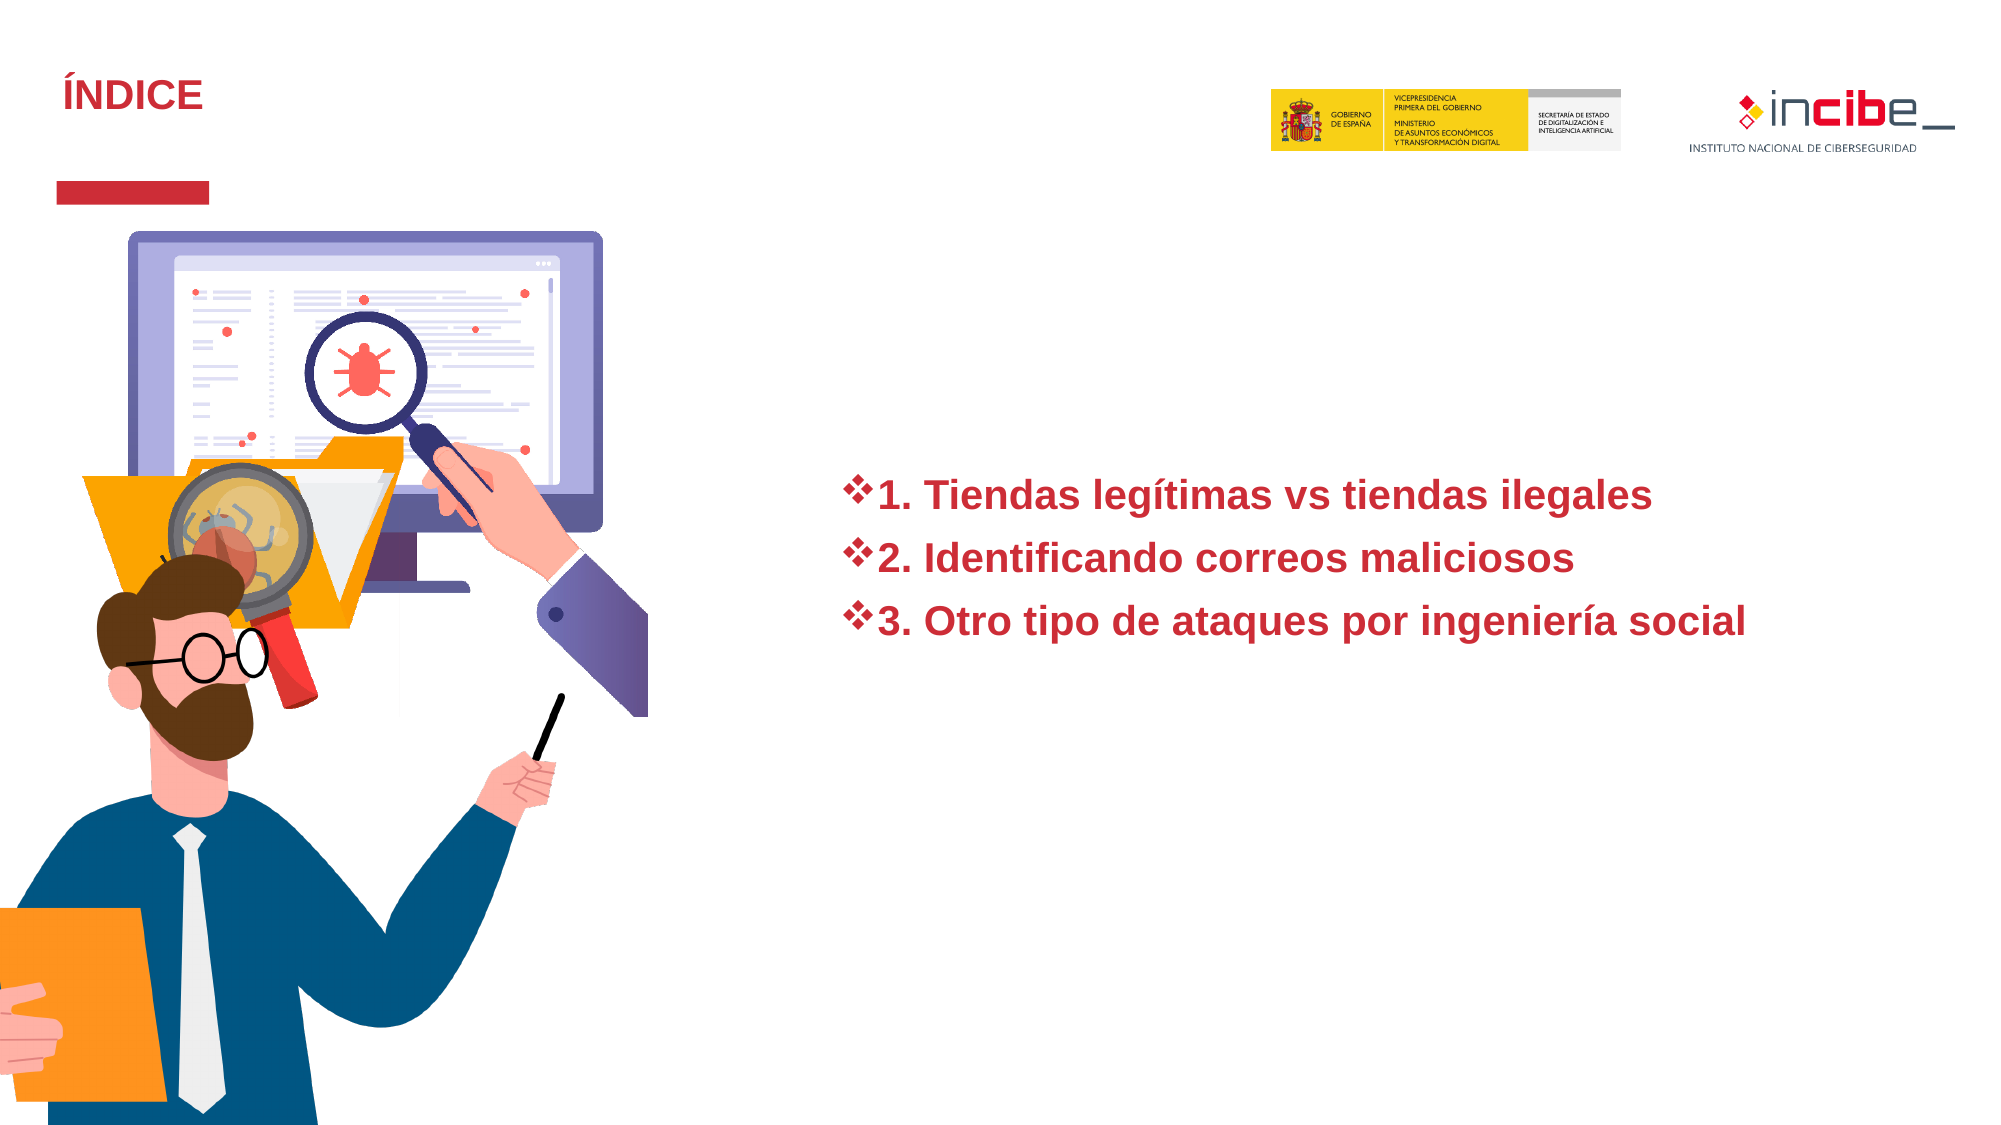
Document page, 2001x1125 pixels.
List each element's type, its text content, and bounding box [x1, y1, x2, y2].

picture [174, 824, 225, 1113]
picture [0, 221, 648, 1125]
picture [1690, 90, 1955, 152]
picture [1271, 89, 1621, 151]
list 1. Tiendas legítimas vs tiendas ilegales 2. Identificando correos maliciosos 3. Otro tipo de ataques por ingeniería social [824, 468, 2000, 1125]
list ÍNDICE [56, 71, 1176, 158]
